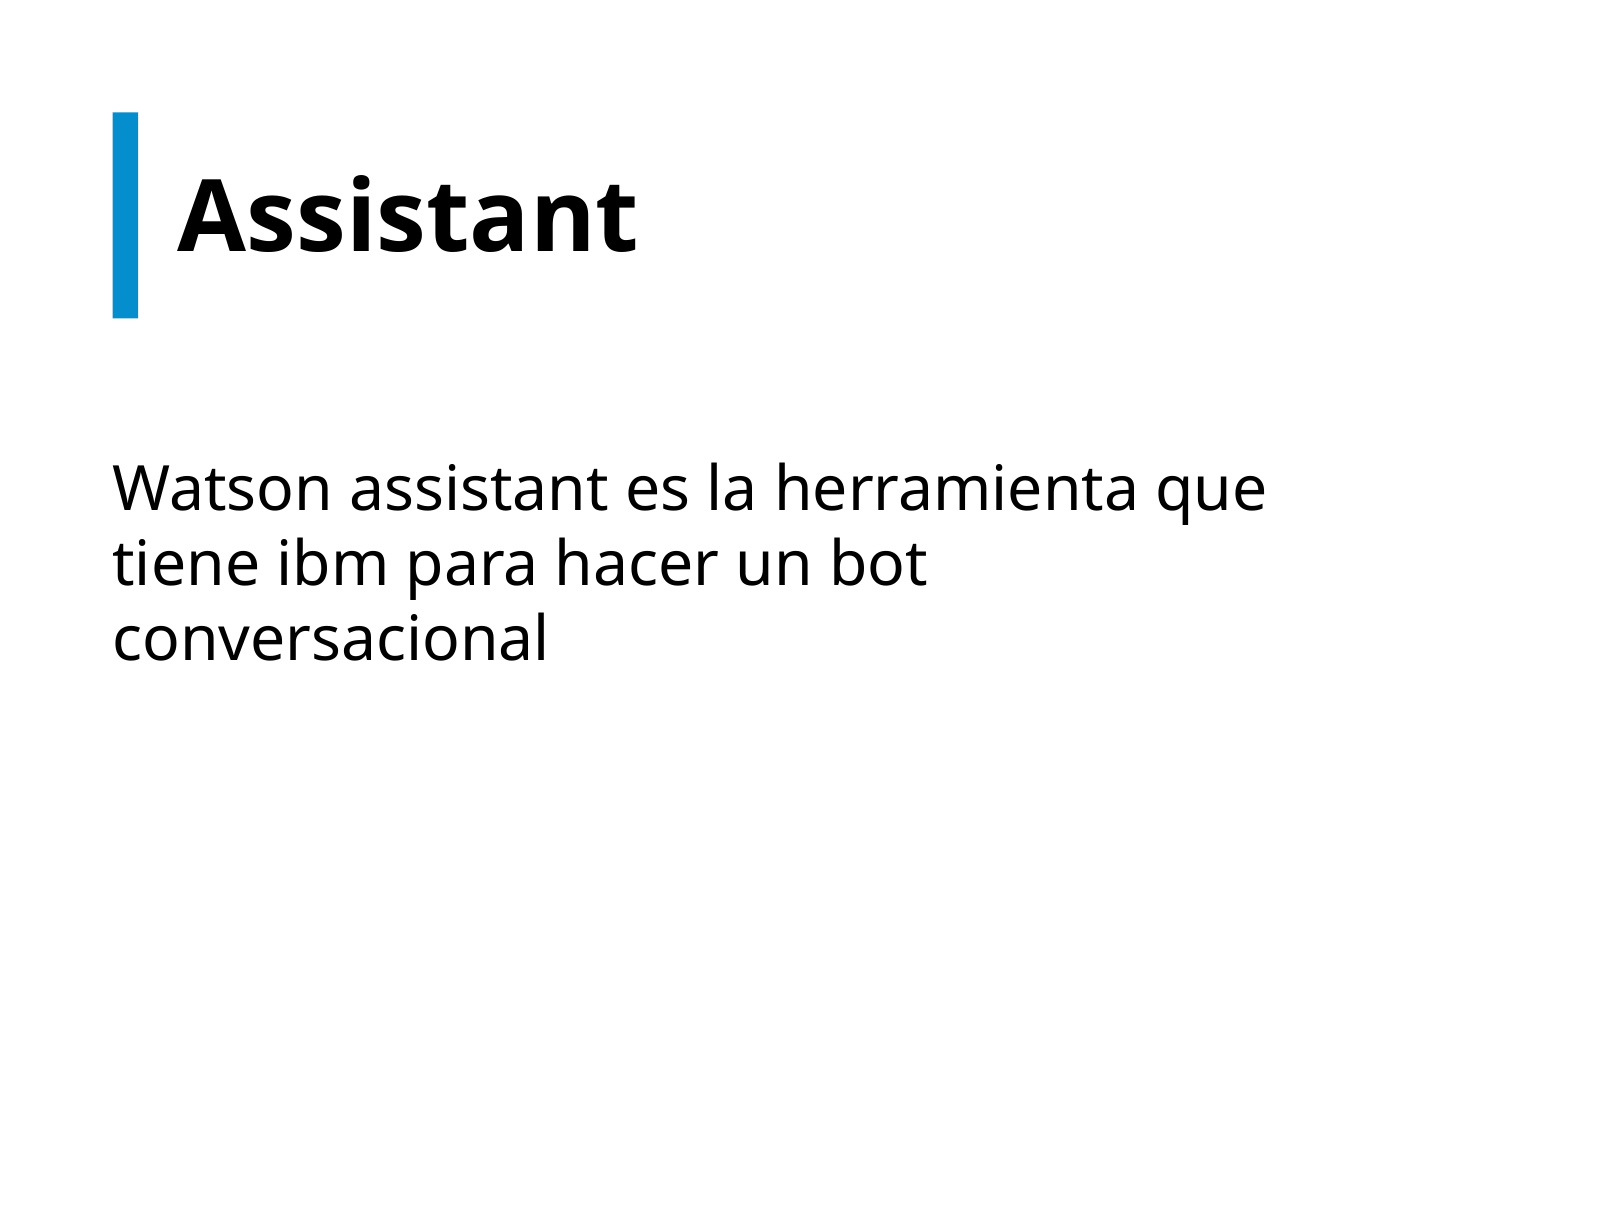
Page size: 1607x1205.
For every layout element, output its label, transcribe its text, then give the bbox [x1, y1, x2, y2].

subtitle Watson assistant es la herramienta que tiene ibm para hacer un bot conversacional [112, 447, 1285, 1093]
title Assistant [177, 122, 1494, 316]
